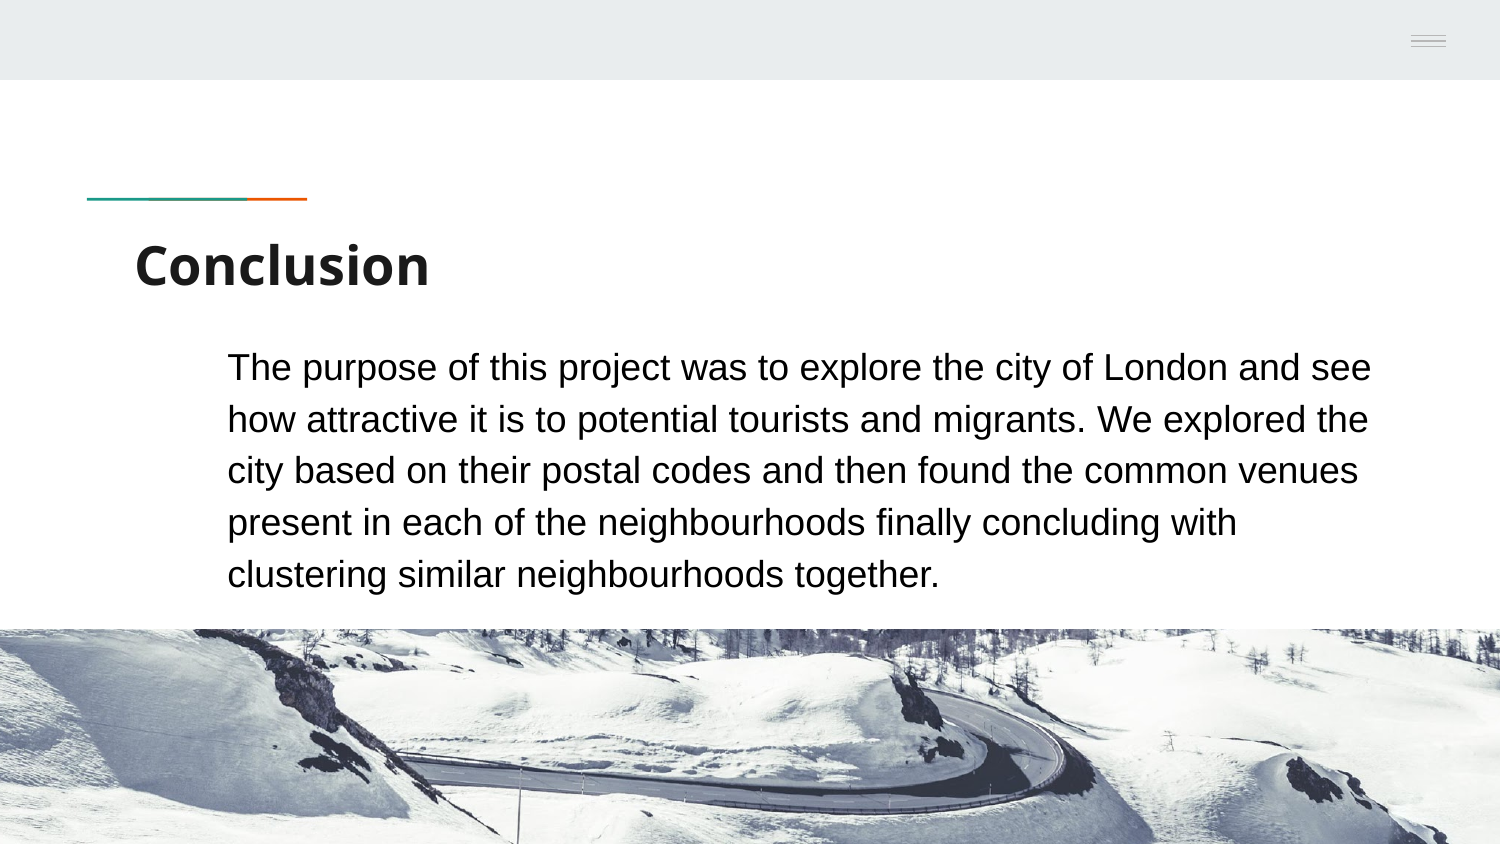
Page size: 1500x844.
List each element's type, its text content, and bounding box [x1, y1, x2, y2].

list The purpose of this project was to explore the city of London and see how attractive it is to potential tourists and migrants. We explored the city based on their postal codes and then found the common venues present in each of the neighbourhoods finally concluding with clustering similar neighbourhoods together. [212, 321, 1417, 539]
picture [0, 628, 1500, 844]
title Conclusion [119, 216, 1381, 305]
